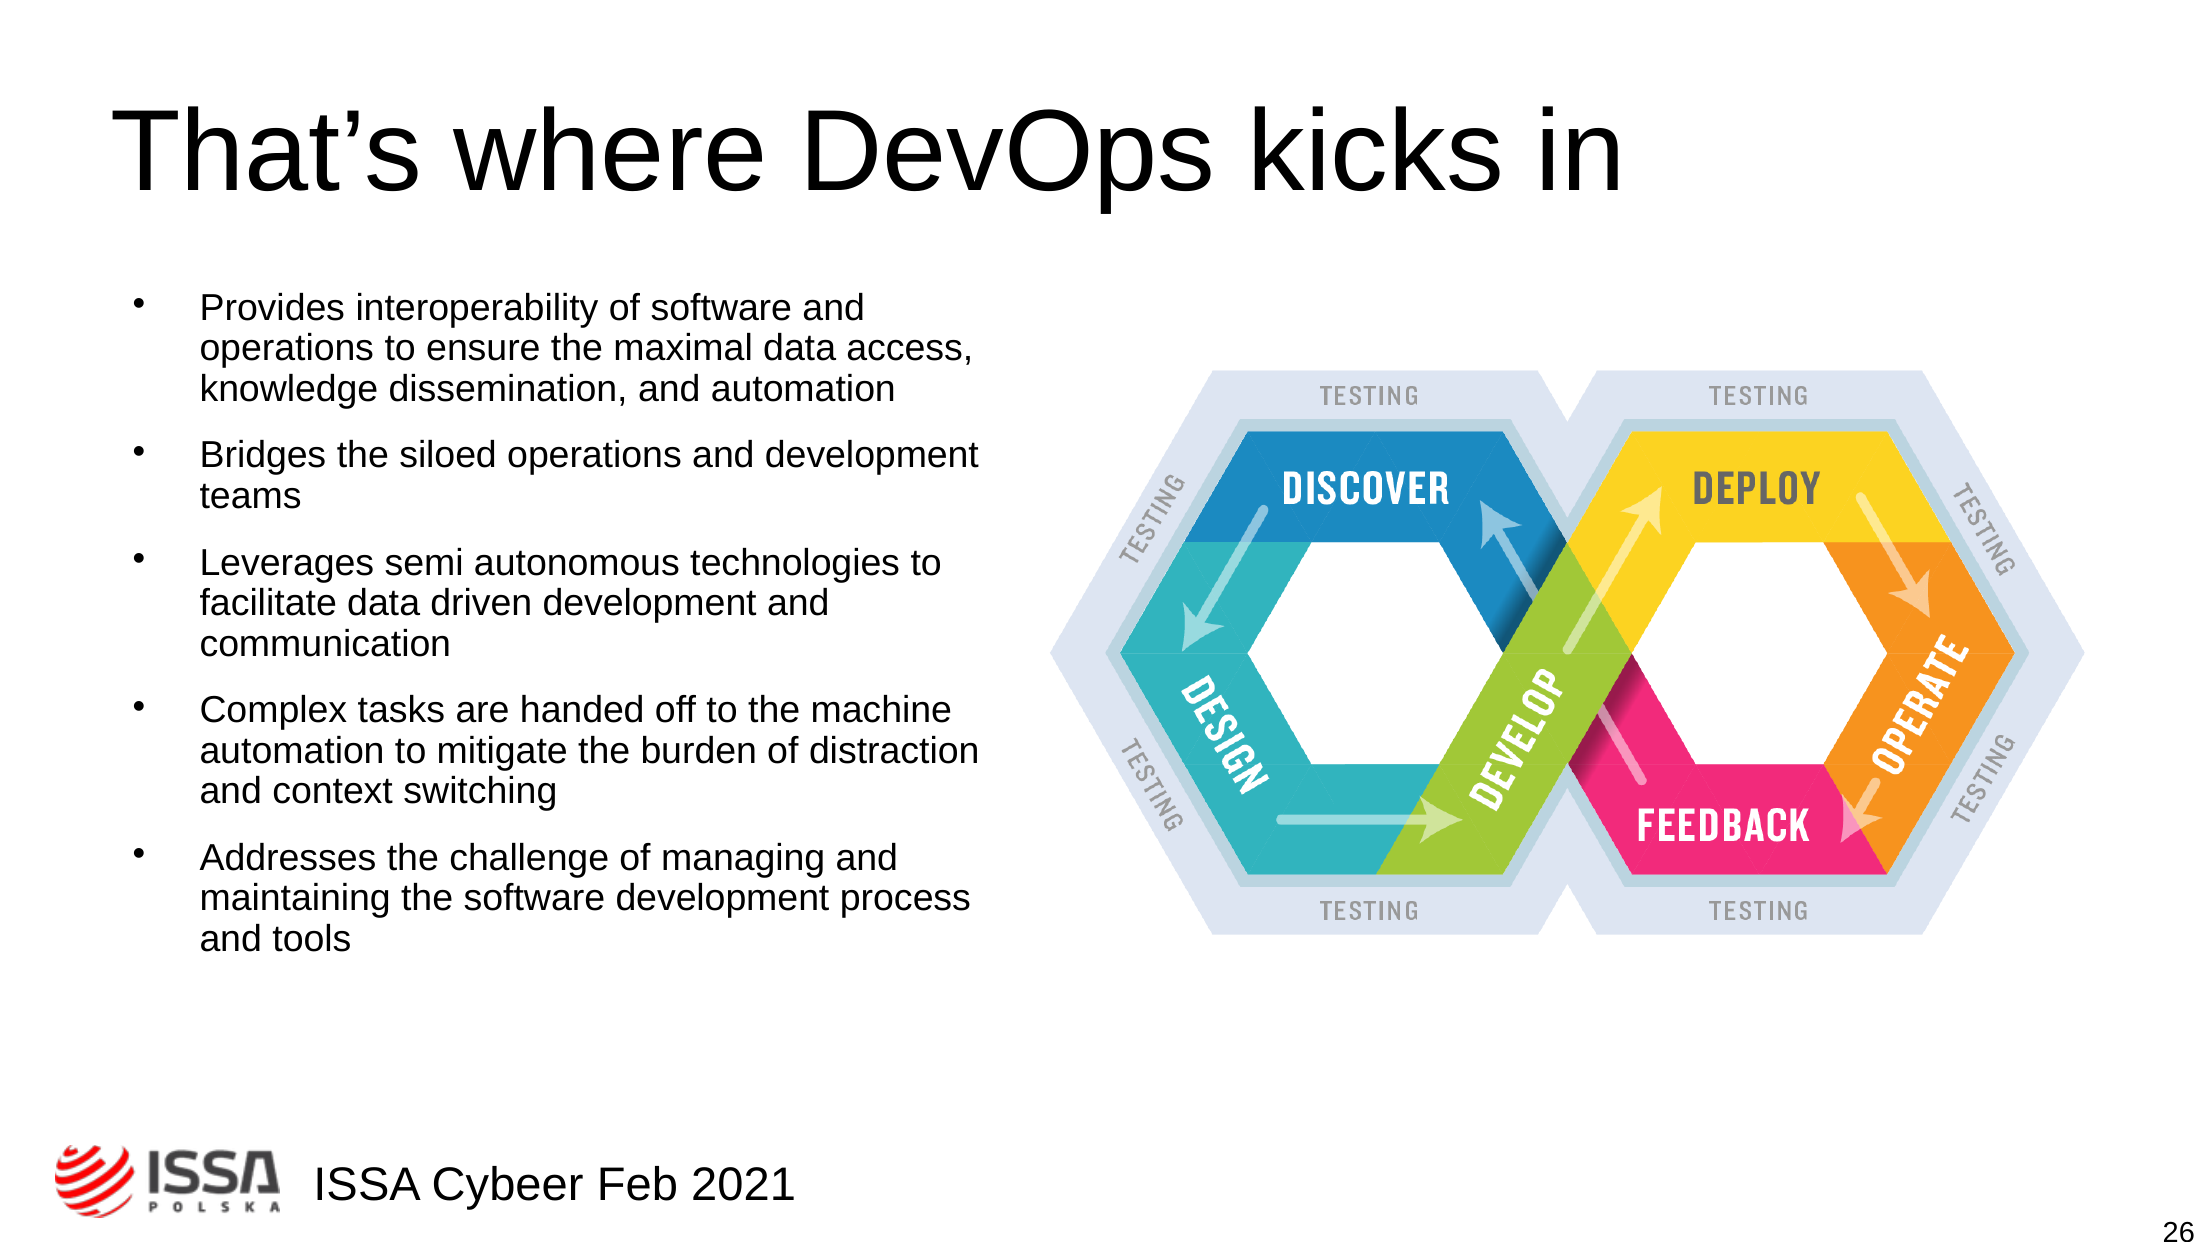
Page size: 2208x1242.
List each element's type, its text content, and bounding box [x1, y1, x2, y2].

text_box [1048, 370, 2085, 935]
picture [55, 1145, 280, 1218]
list Provides interoperability of software and operations to ensure the maximal data access, knowledge dissemination, and automation Bridges the siloed operations and development teams Leverages semi autonomous technologies to facilitate data driven development and communication Complex tasks are handed off to the machine automation to mitigate the burden of distraction and context switching Addresses the challenge of managing and maintaining the software development process and tools [110, 288, 1026, 1115]
title That’s where DevOps kicks in [110, 49, 2097, 257]
